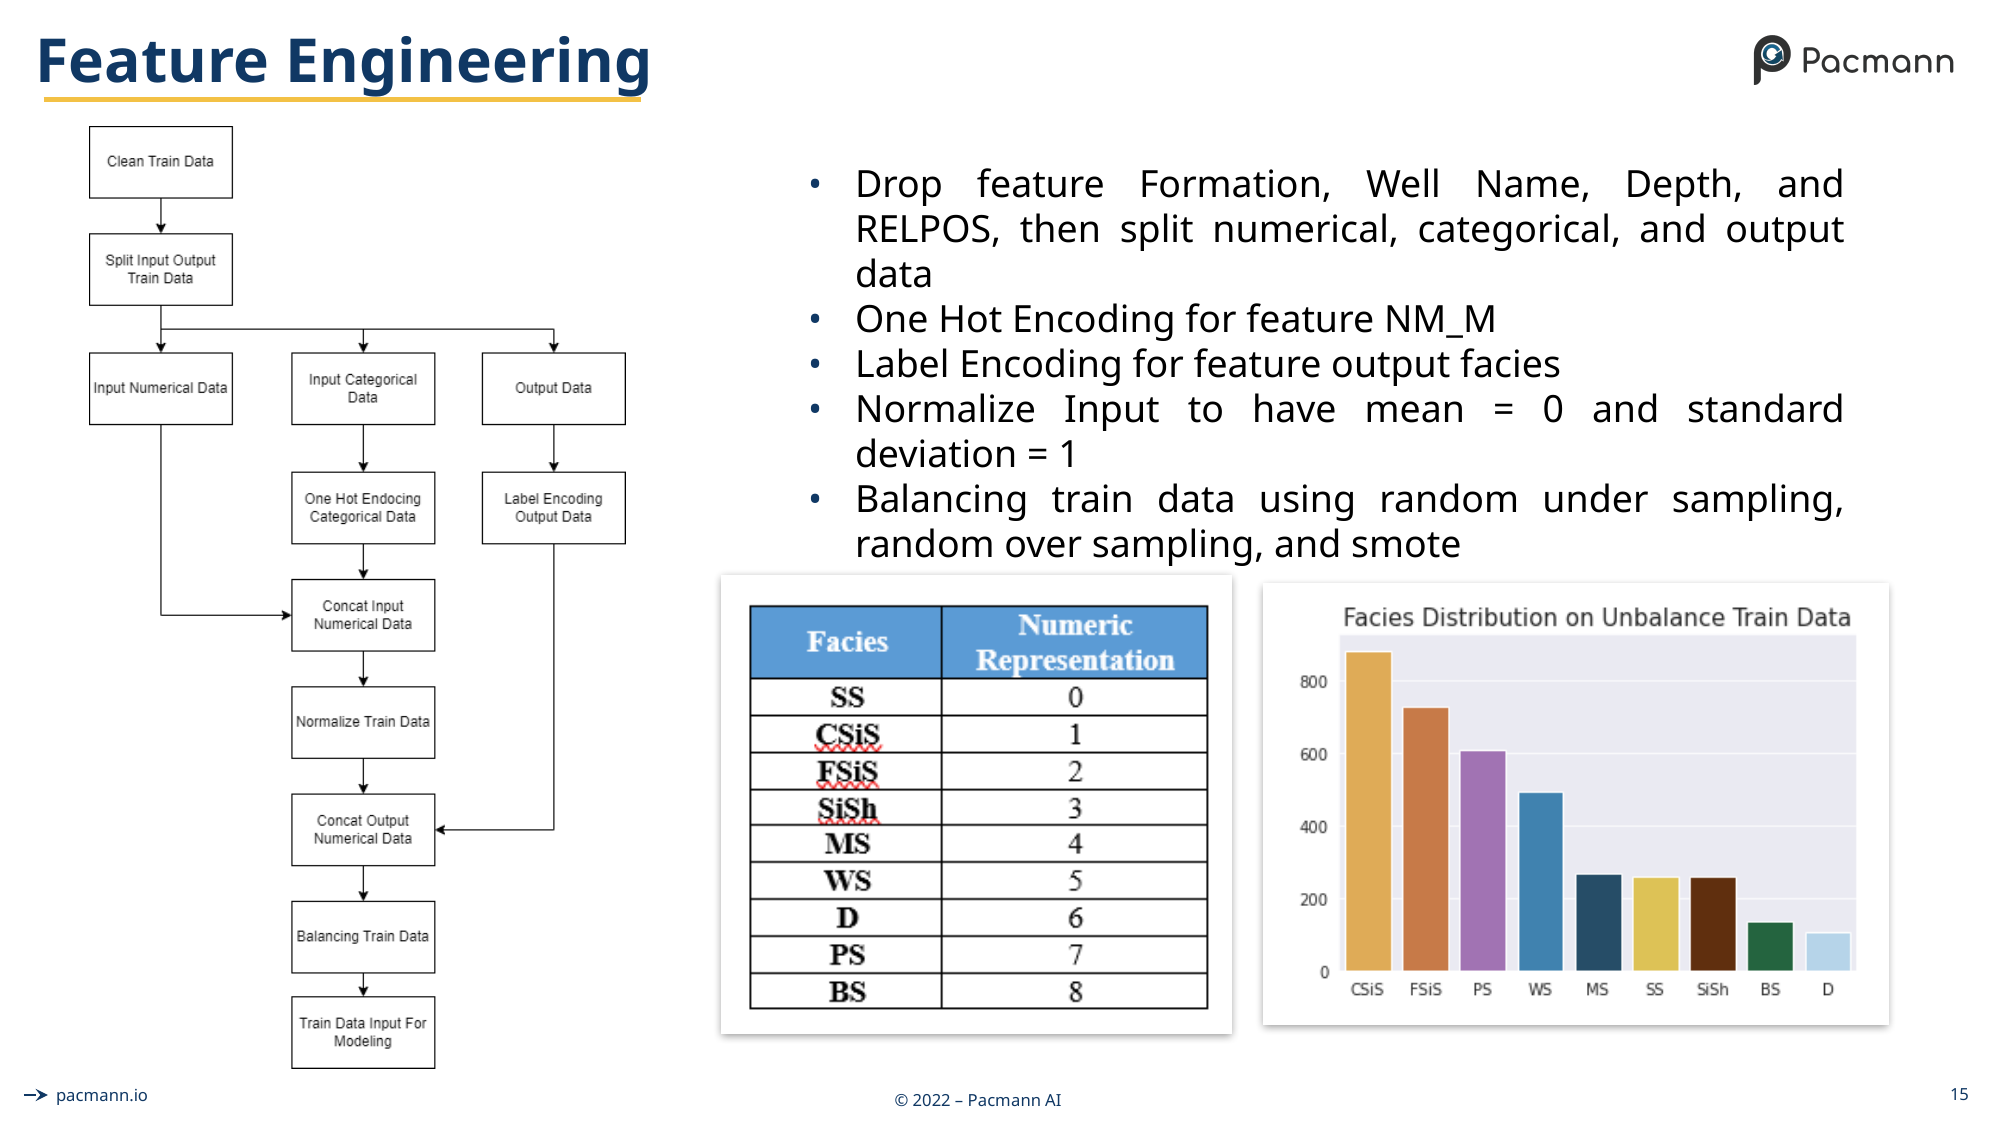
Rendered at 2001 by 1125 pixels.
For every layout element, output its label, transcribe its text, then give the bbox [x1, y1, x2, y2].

picture [735, 589, 1218, 1020]
title Feature Engineering [20, 22, 696, 104]
picture [1277, 597, 1875, 1011]
picture [89, 126, 627, 1069]
picture [1725, 22, 1984, 98]
text_box Drop feature Formation, Well Name, Depth, and RELPOS, then split numerical, categorical, and output data One Hot Encoding for feature NM_M Label Encoding for feature output facies Normalize Input to have mean = 0 and standard deviation = 1 Balancing train data using random under sampling, random over sampling, and smote [793, 152, 1861, 618]
